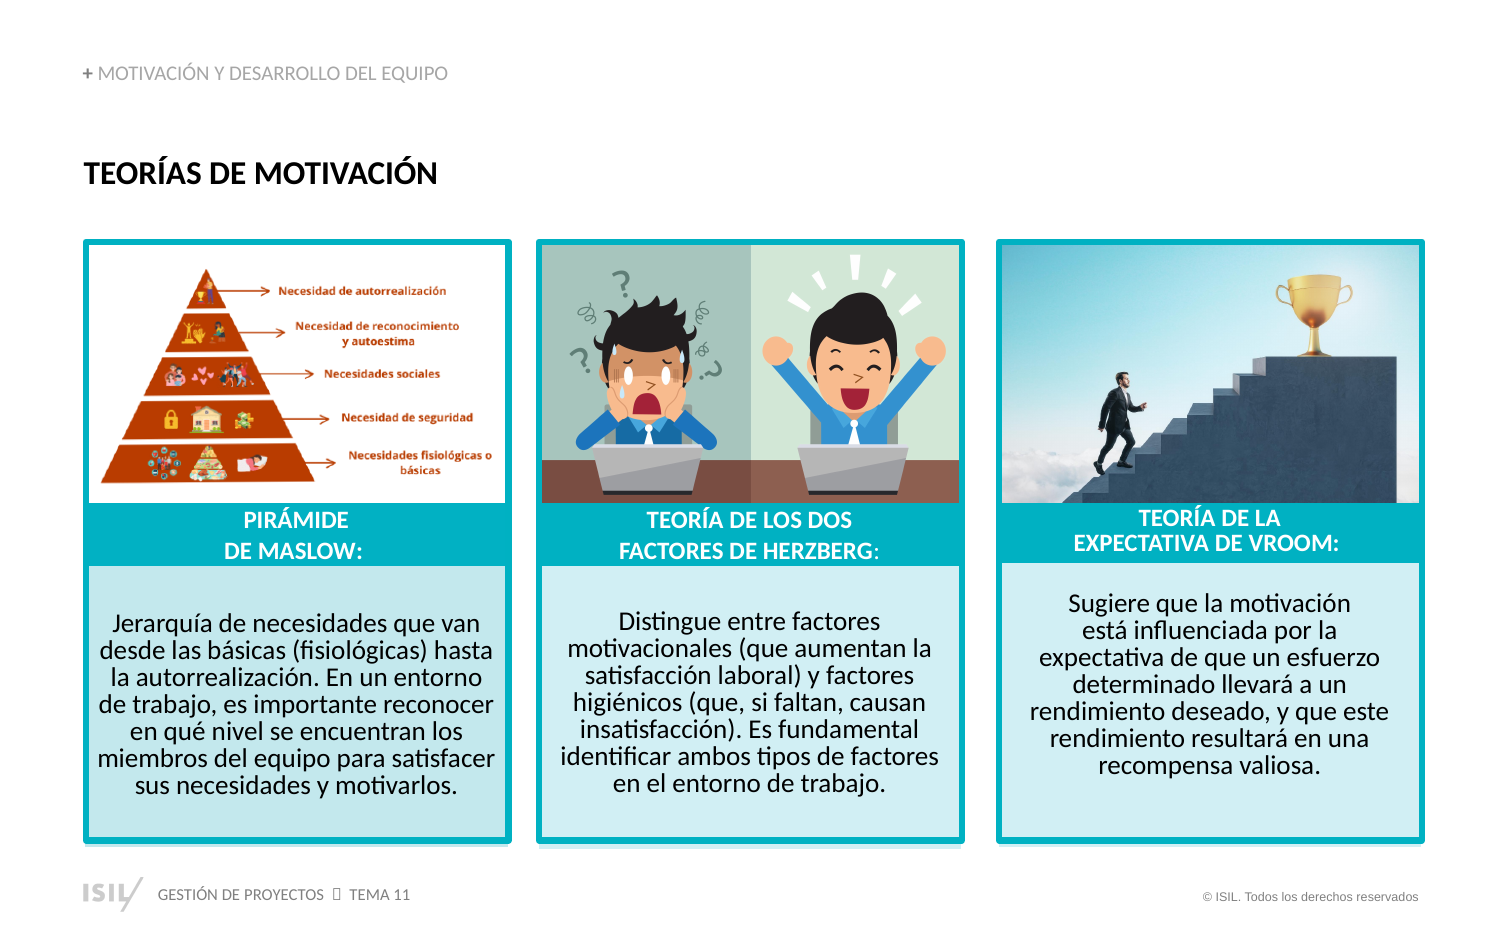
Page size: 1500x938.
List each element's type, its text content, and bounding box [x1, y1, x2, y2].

picture [543, 244, 961, 515]
text_box + MOTIVACIÓN Y DESARROLLO DEL EQUIPO [82, 61, 586, 85]
picture [1001, 243, 1421, 505]
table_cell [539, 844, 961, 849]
text_box [996, 510, 1425, 844]
text_box [536, 520, 965, 844]
text_box [83, 239, 512, 844]
text_box TEORÍAS DE MOTIVACIÓN [83, 151, 680, 192]
picture [95, 265, 501, 490]
